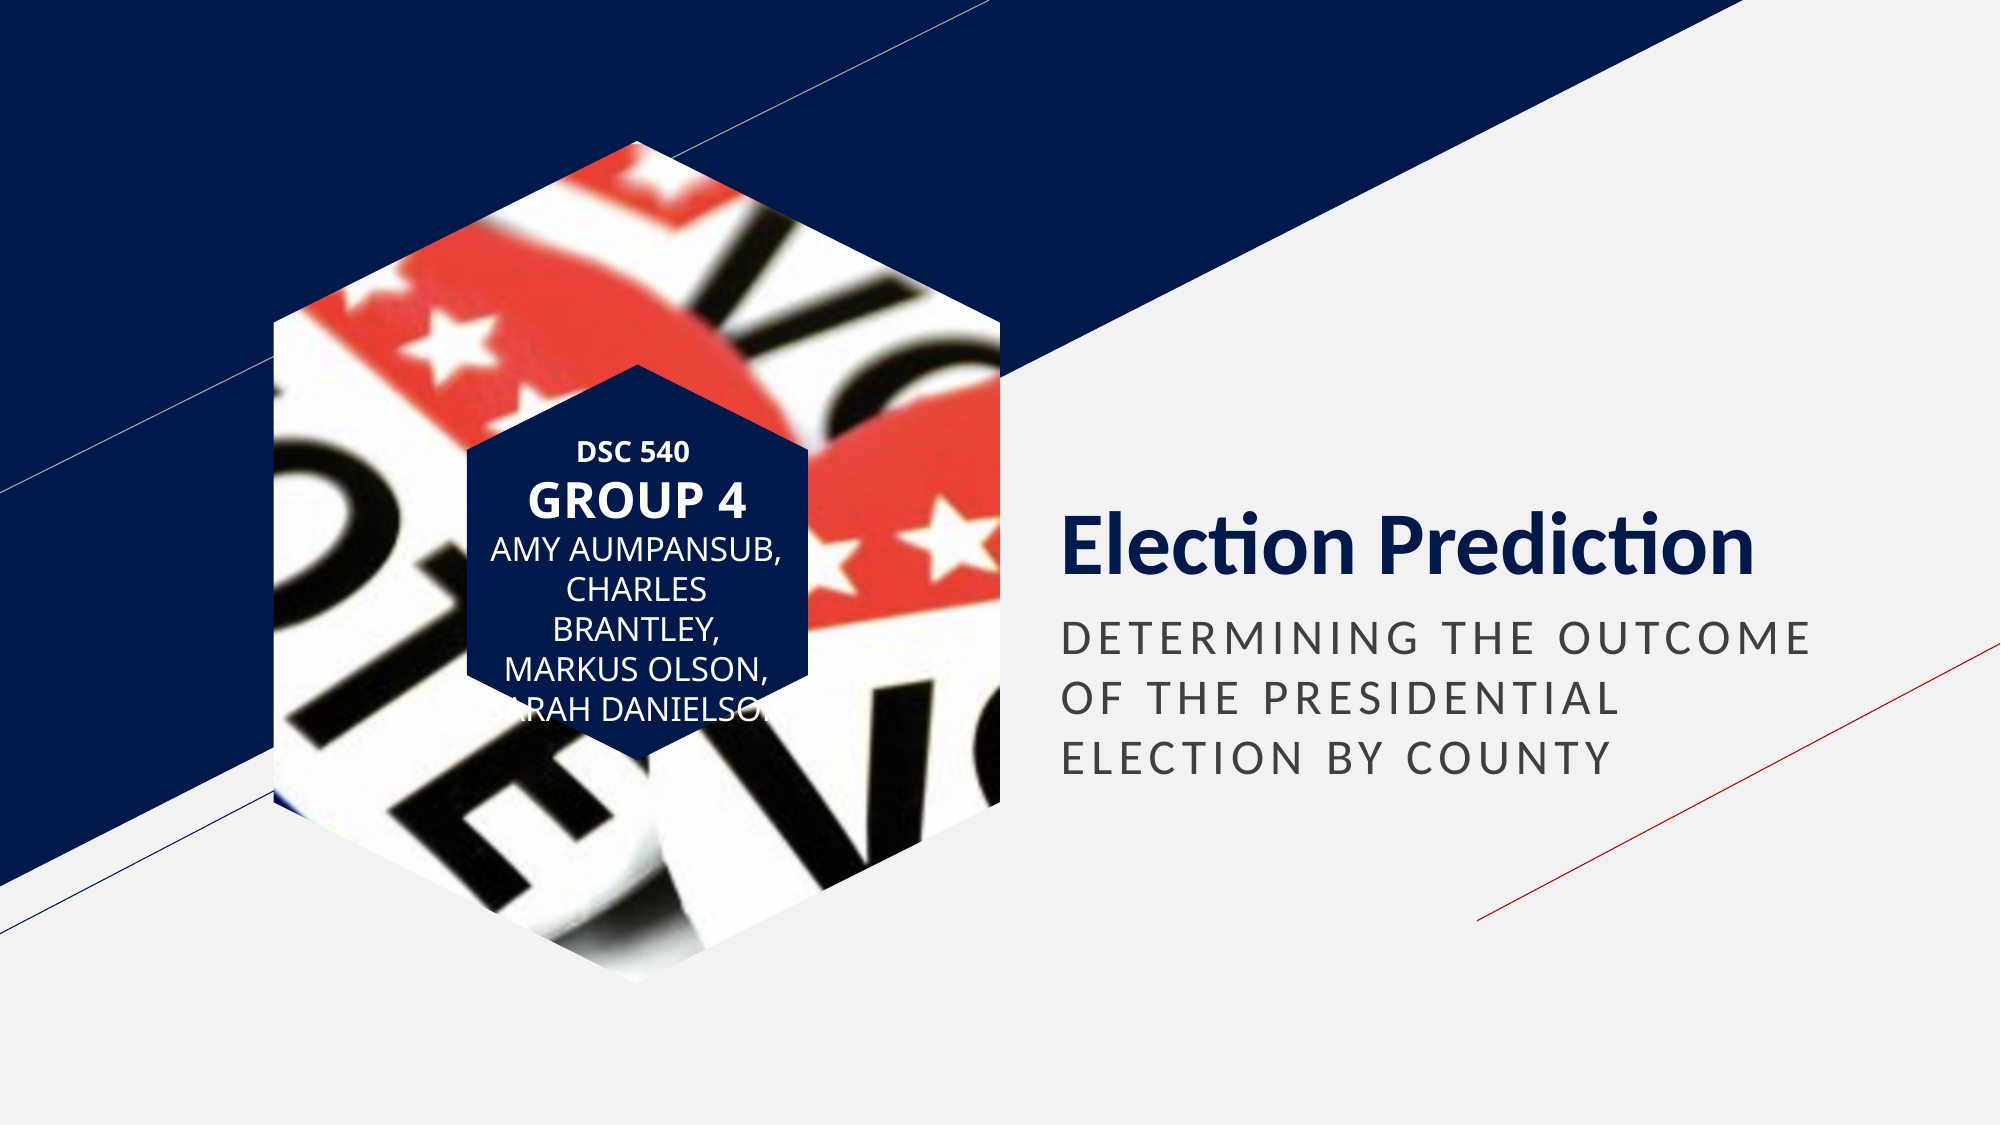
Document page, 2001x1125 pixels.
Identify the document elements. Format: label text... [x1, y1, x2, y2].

picture [273, 141, 1000, 984]
title Election Prediction [1045, 329, 1842, 595]
subtitle DETERMINING THE OUTCOME OF THE PRESIDENTIAL ELECTION BY COUNTY [1045, 597, 1843, 804]
